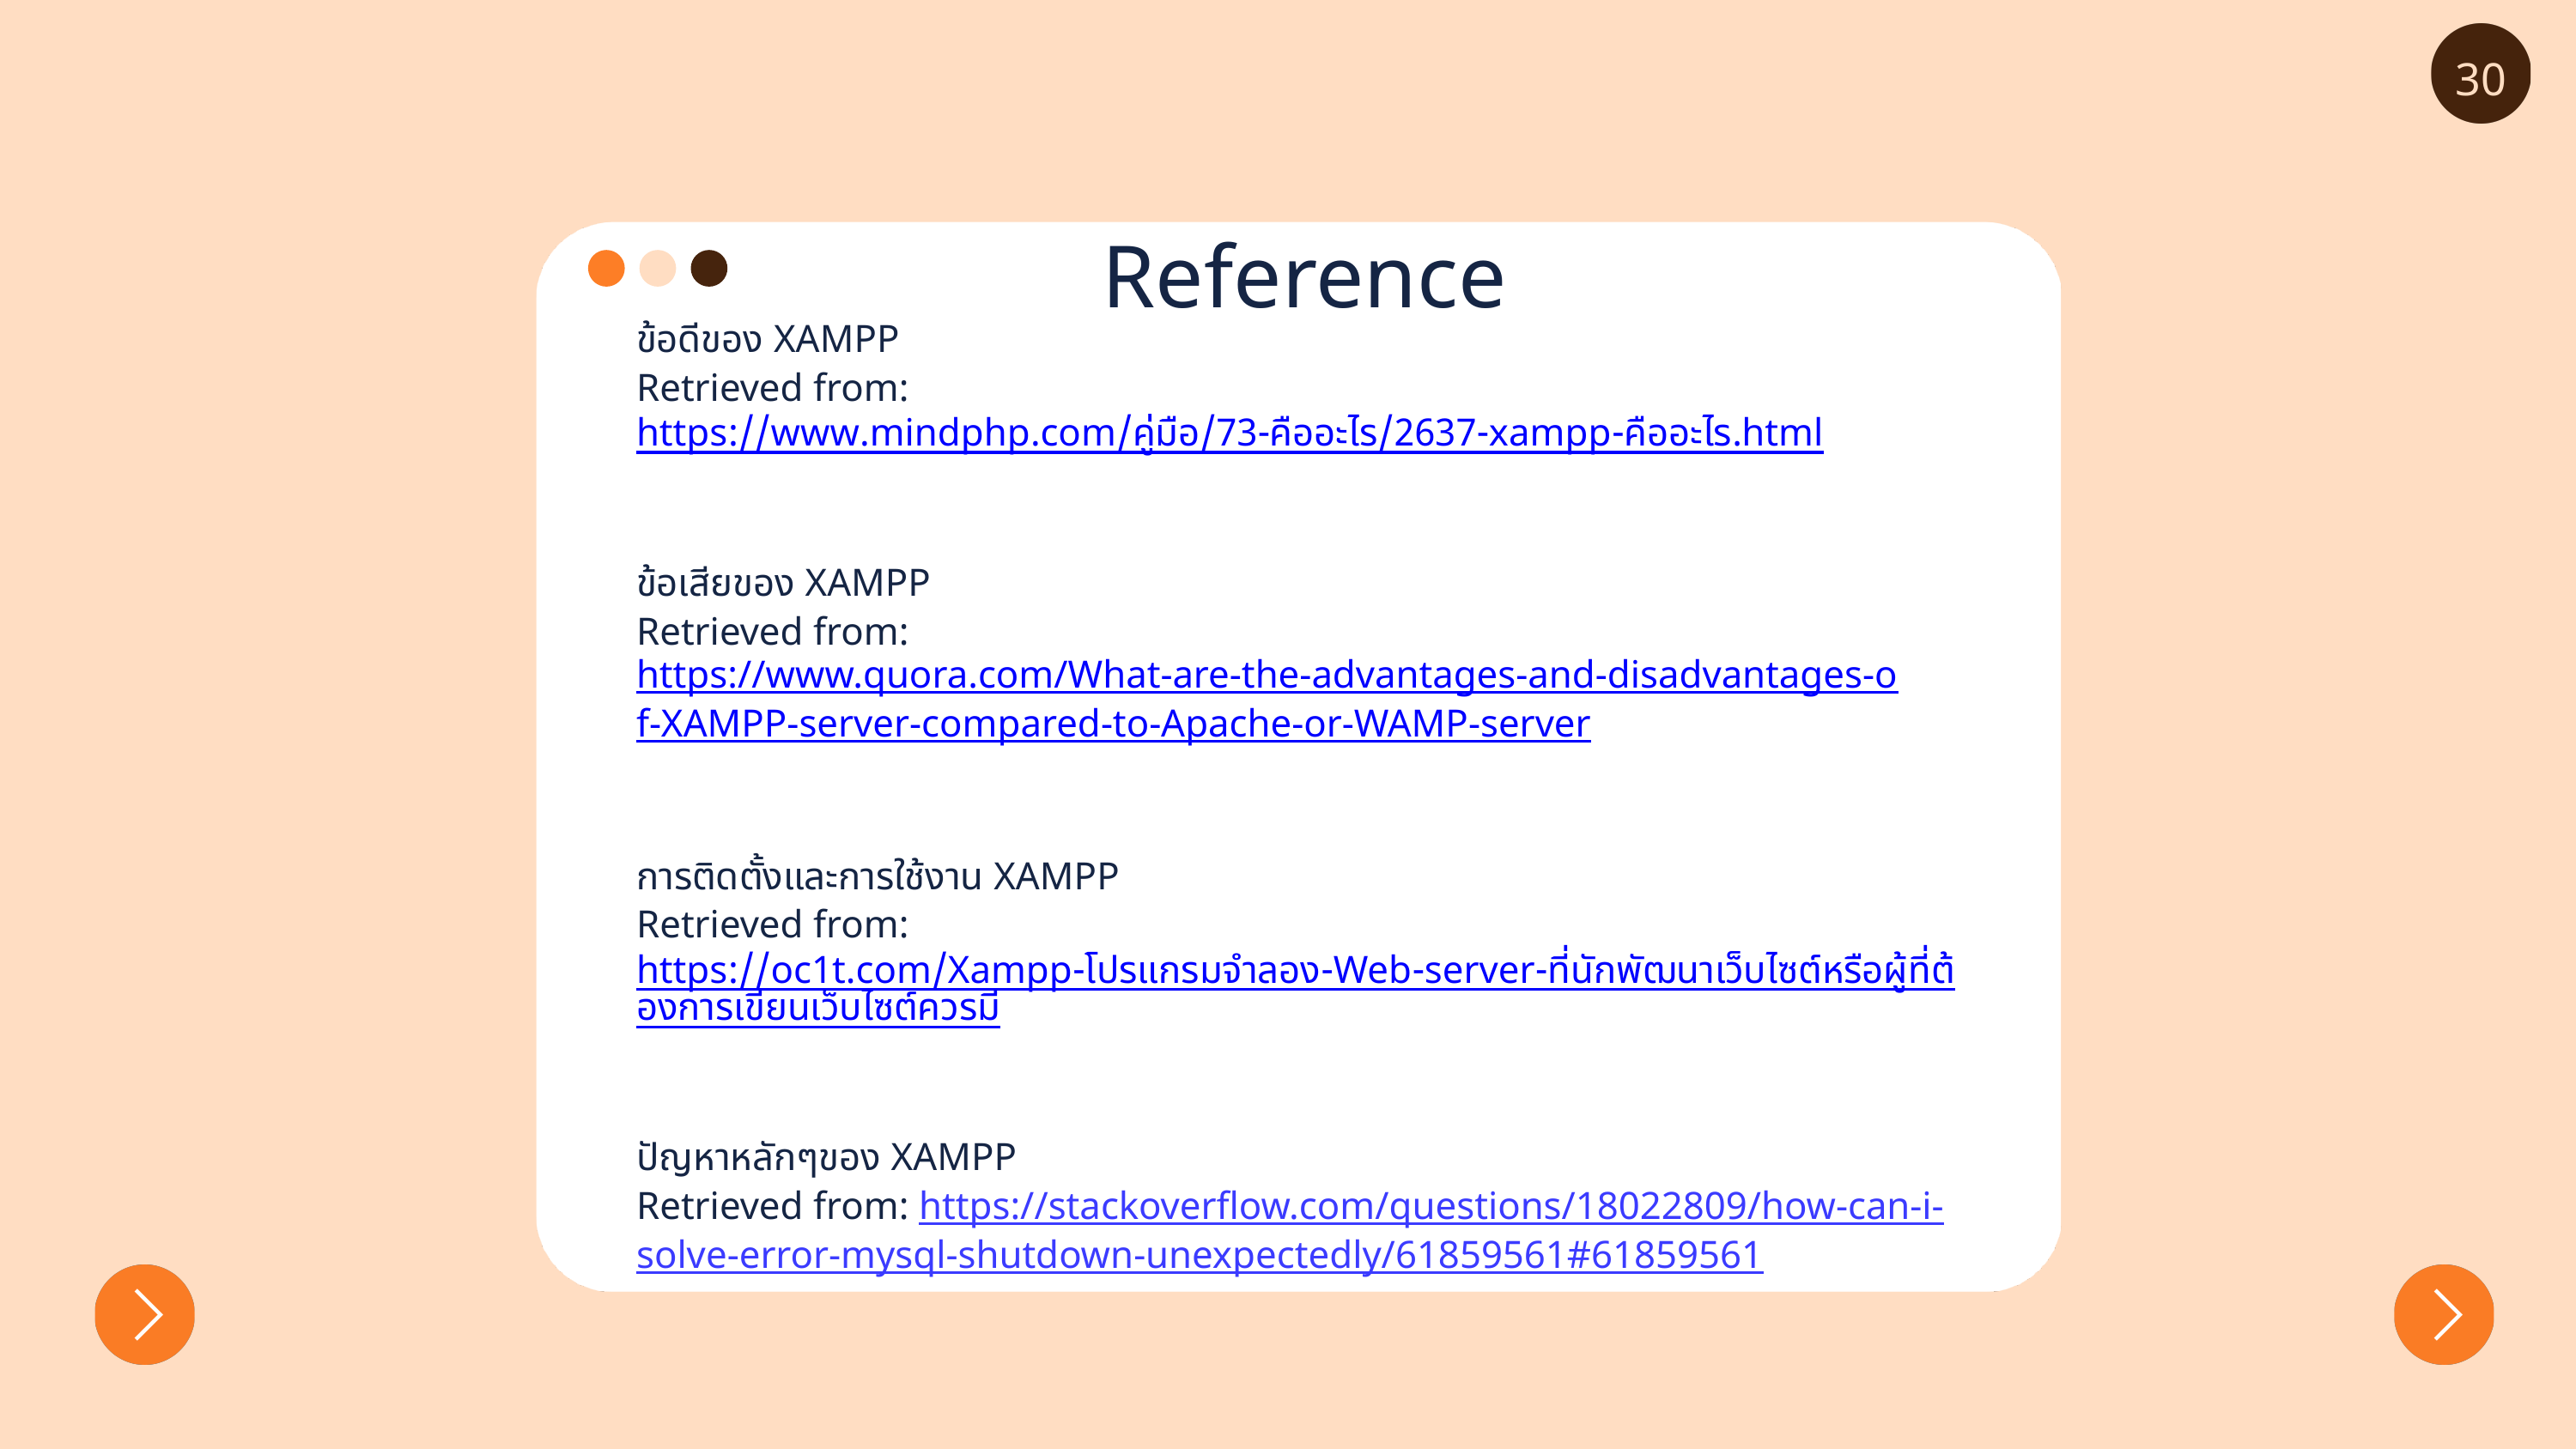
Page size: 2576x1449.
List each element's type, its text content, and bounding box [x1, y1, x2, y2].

text_box ข้อดีของ XAMPP Retrieved from: https://www.mindphp.com/คู่มือ/73-คืออะไร/2637-xampp-คืออะไร.html ข้อเสียของ XAMPP Retrieved from: https://www.quora.com/What-are-the-advantages-and-disadvantages-of-XAMPP-server-compared-to-Apache-or-WAMP-server การติดตั้งและการใช้งาน XAMPP Retrieved from: https://oc1t.com/Xampp-โปรแกรมจำลอง-Web-server-ที่นักพัฒนาเว็บไซต์หรือผู้ที่ต้องการเขียนเว็บไซต์ควรมี ปัญหาหลักๆของ XAMPP Retrieved from: https://stackoverflow.com/questions/18022809/how-can-i-solve-error-mysql-shutdown-unexpectedly/61859561#61859561 [635, 311, 1961, 1288]
text_box [536, 221, 2062, 1292]
text_box [94, 1264, 195, 1365]
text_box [2431, 23, 2531, 124]
text_box [2394, 1264, 2494, 1365]
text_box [690, 249, 728, 288]
text_box Reference [620, 221, 1989, 325]
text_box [587, 249, 625, 288]
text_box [639, 249, 677, 288]
